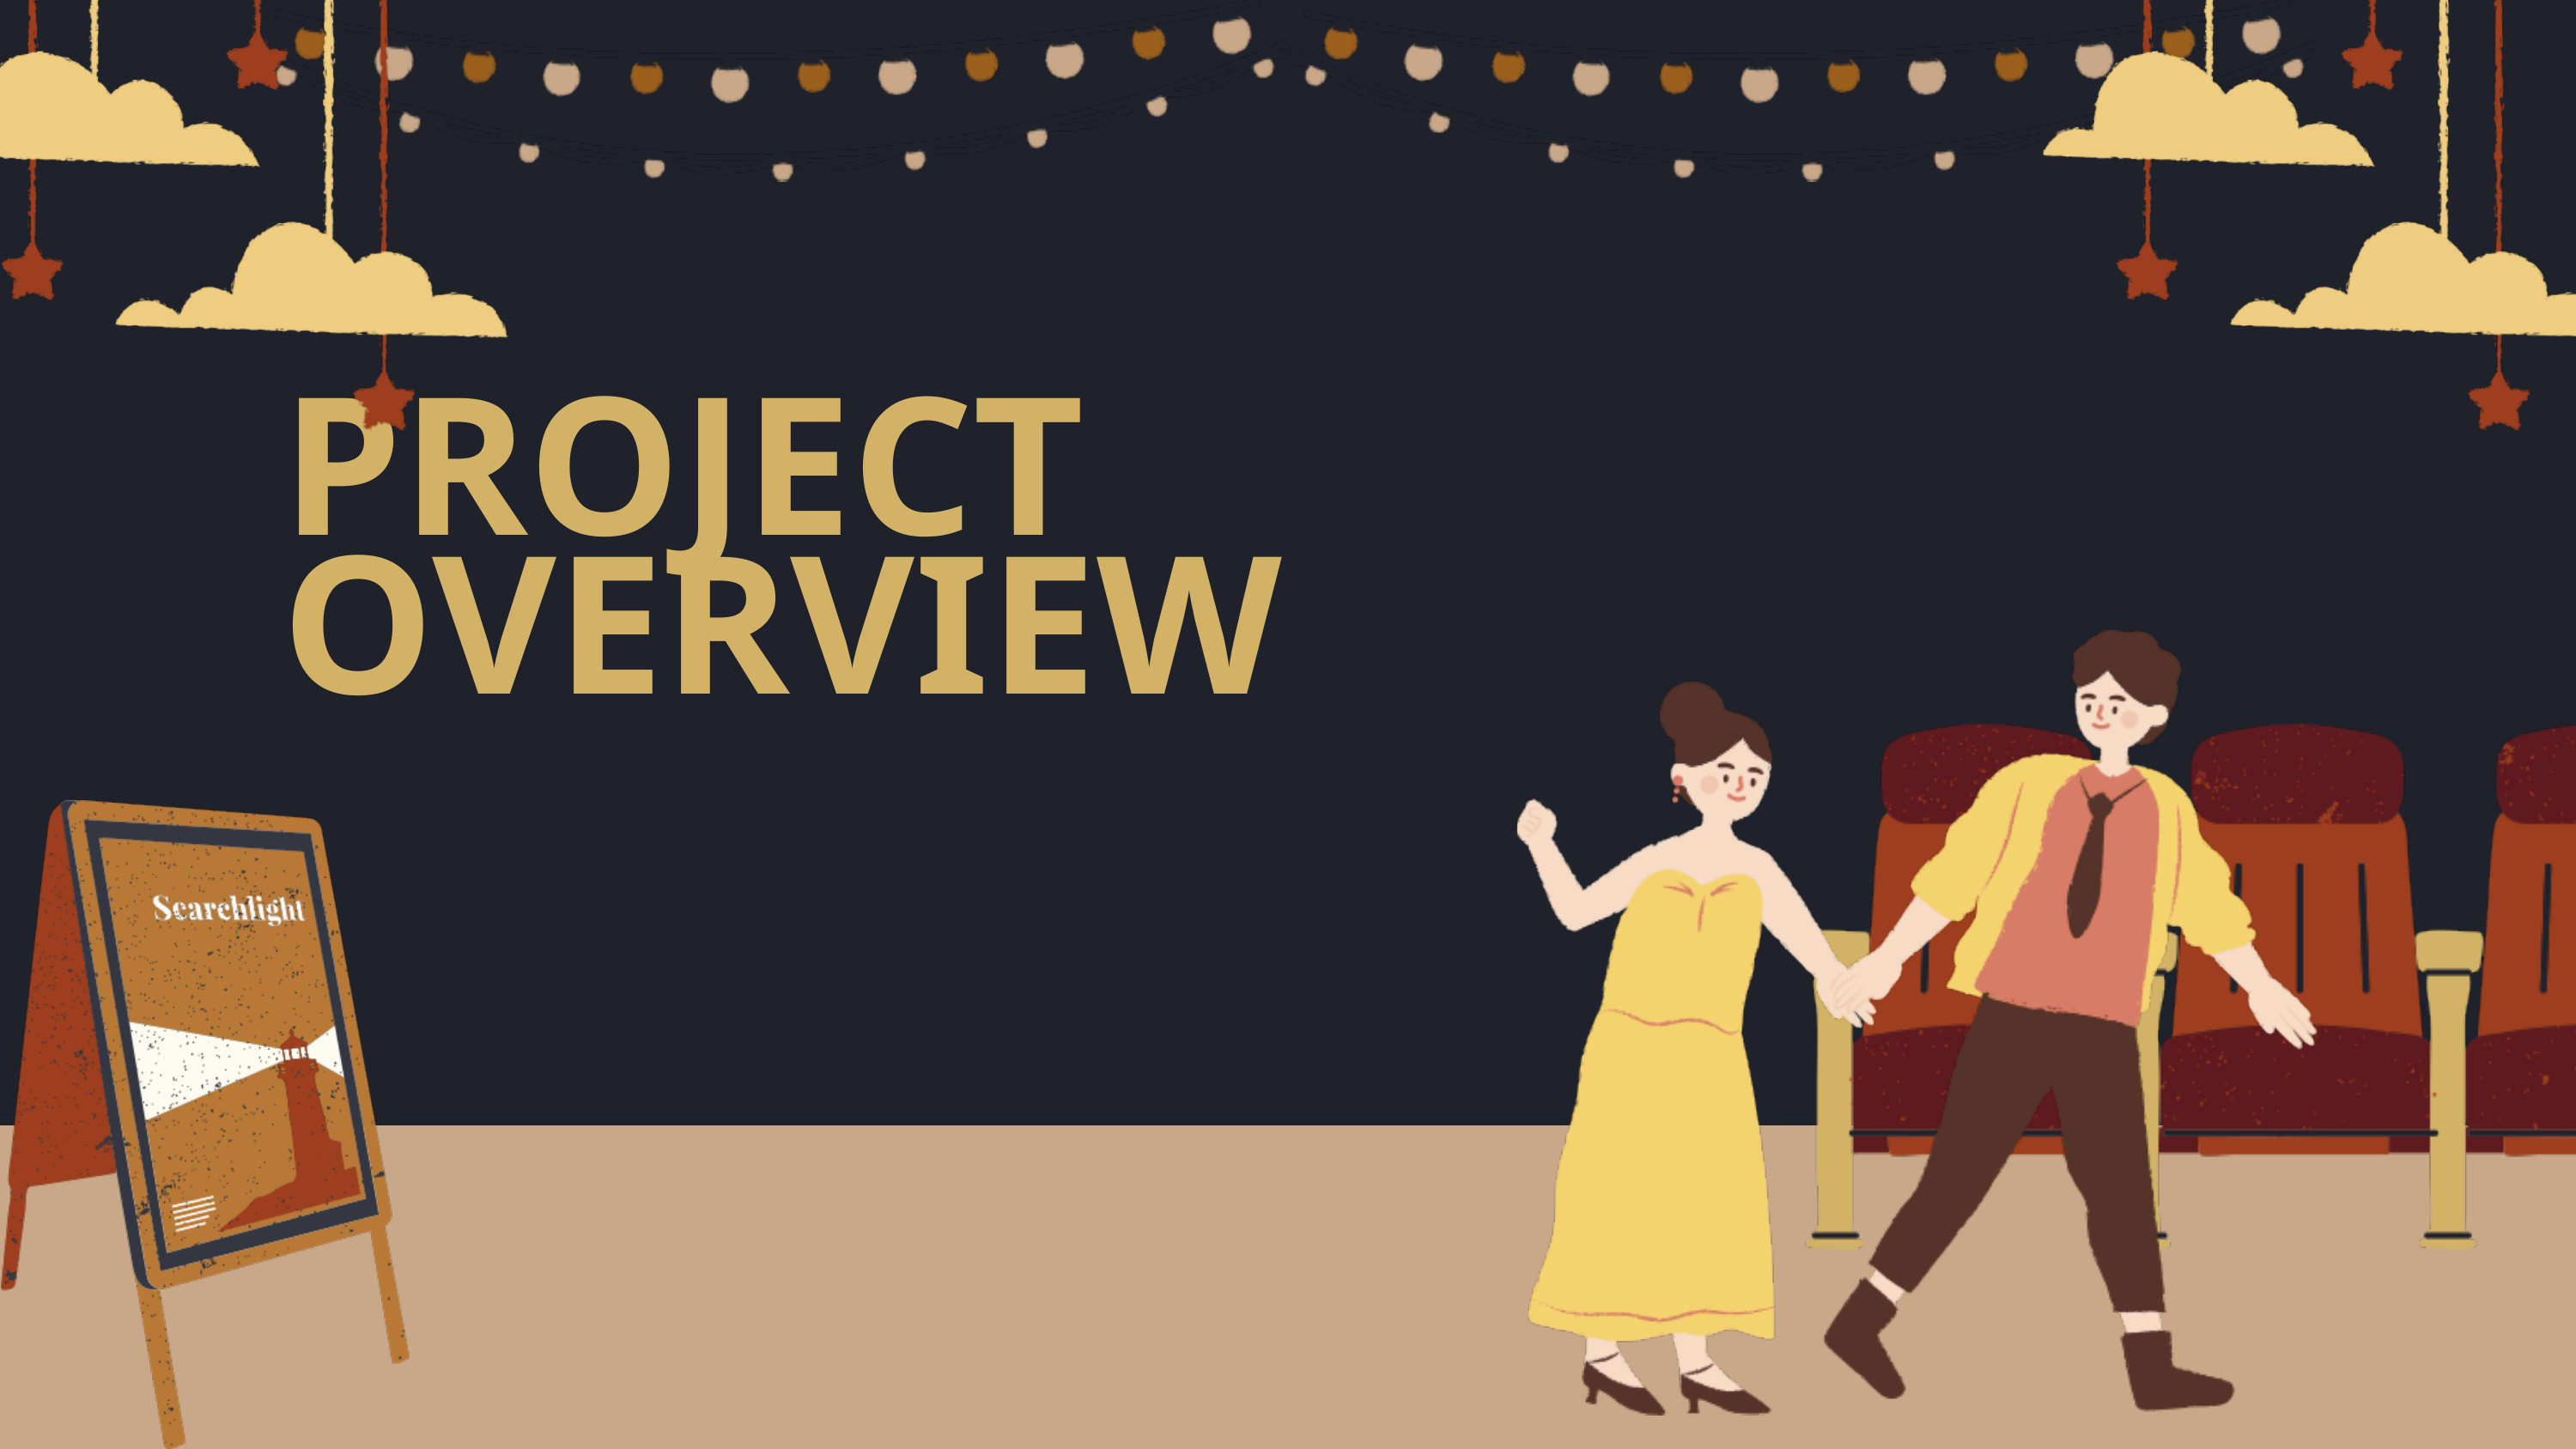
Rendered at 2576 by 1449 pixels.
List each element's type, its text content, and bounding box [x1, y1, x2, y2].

text_box [2043, 0, 2576, 430]
text_box PROJECT OVERVIEW [282, 414, 2107, 732]
text_box [1516, 630, 2318, 1123]
text_box [0, 0, 508, 430]
text_box [2318, 724, 2576, 1124]
text_box [508, 0, 1288, 182]
text_box [0, 800, 410, 1124]
text_box [1288, 0, 2043, 182]
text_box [0, 1125, 2576, 1449]
